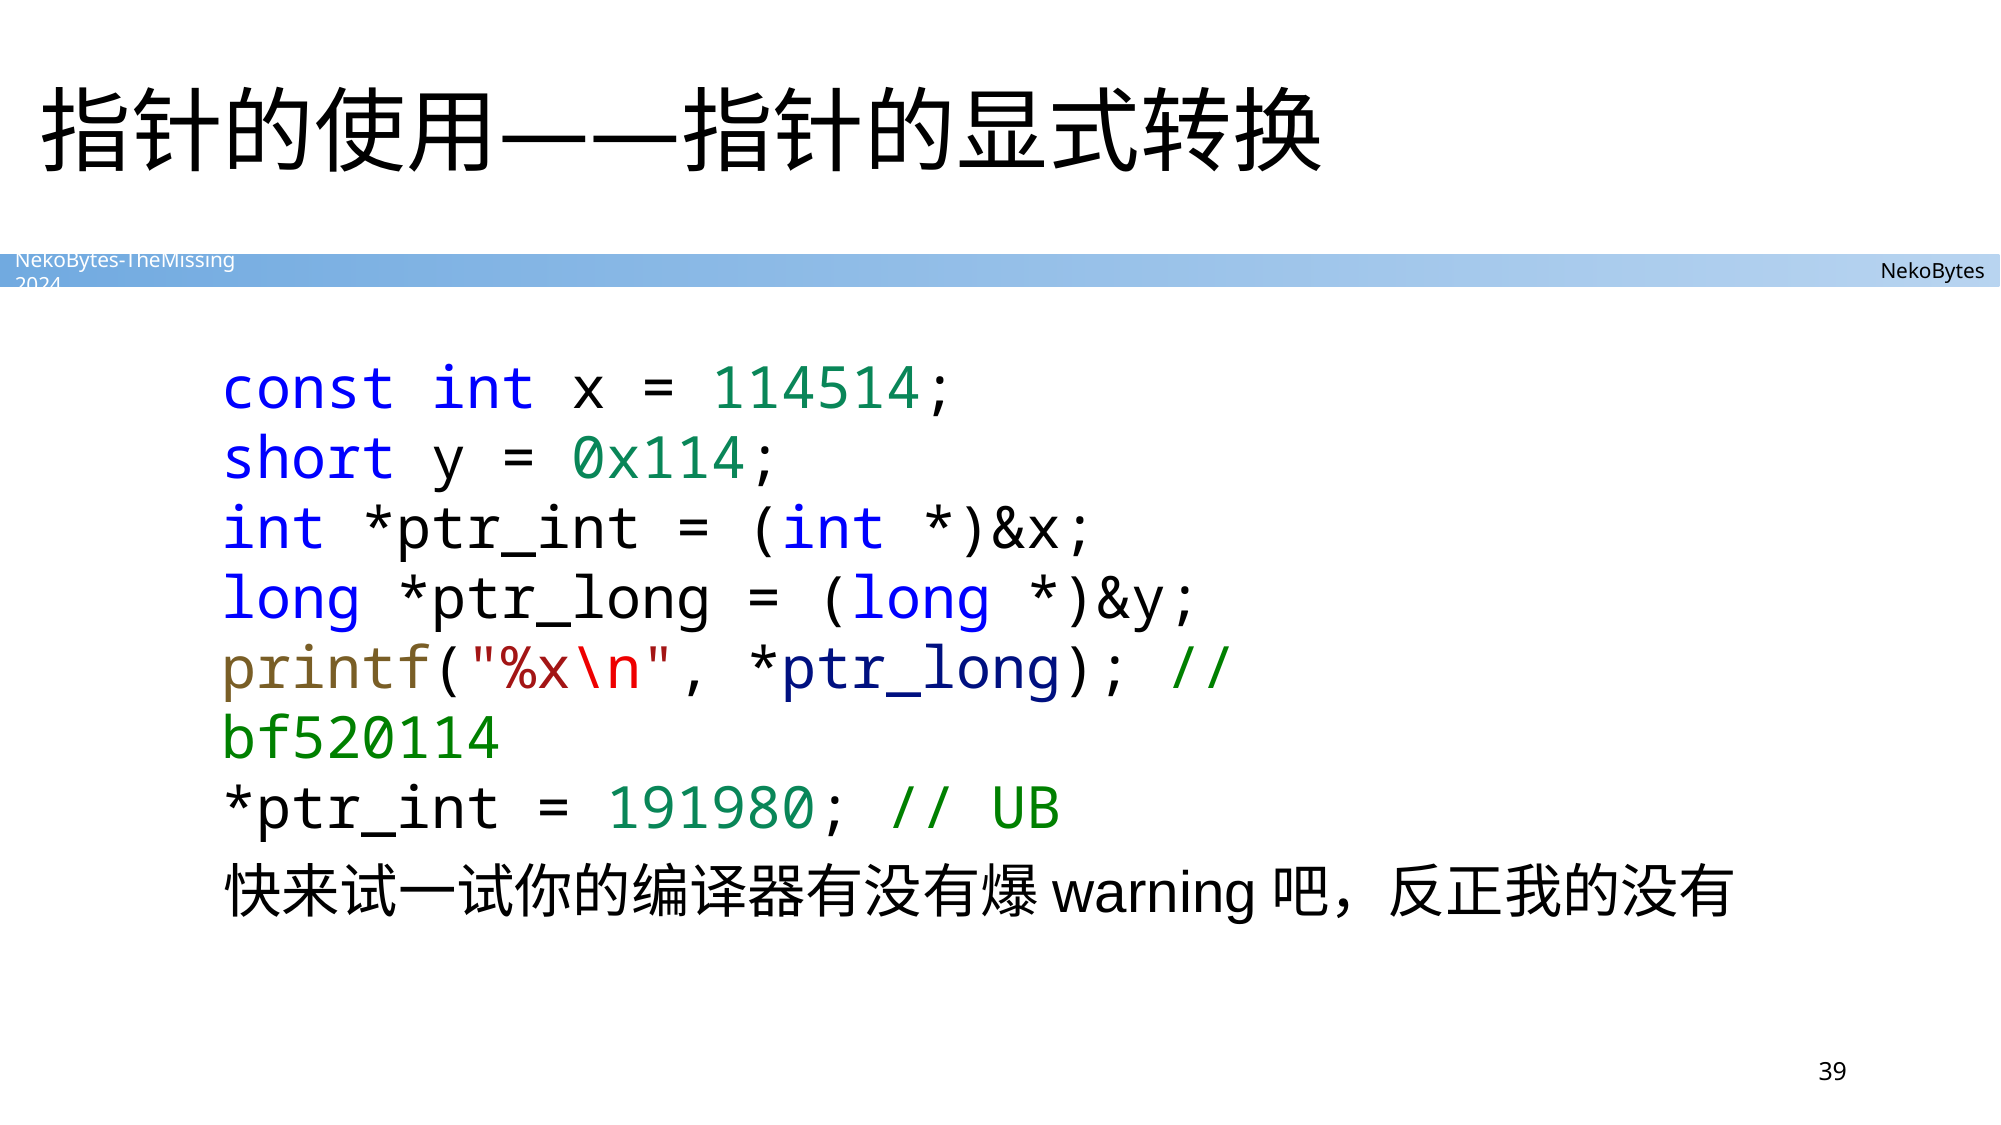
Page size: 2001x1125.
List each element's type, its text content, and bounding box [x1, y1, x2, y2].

title 指针的使用——指针的显式转换 [39, 73, 1764, 183]
list 快来试一试你的编译器有没有爆warning吧，反正我的没有💔 [137, 299, 1862, 1013]
text_box const int x = 114514; short y = 0x114; int *ptr_int = (int *)&x; long *ptr_long = (long *)&y; printf("%x\n", *ptr_long); // bf520114 *ptr_int = 191980; // UB [206, 342, 1483, 848]
slide_number 39 [1412, 1042, 1862, 1103]
